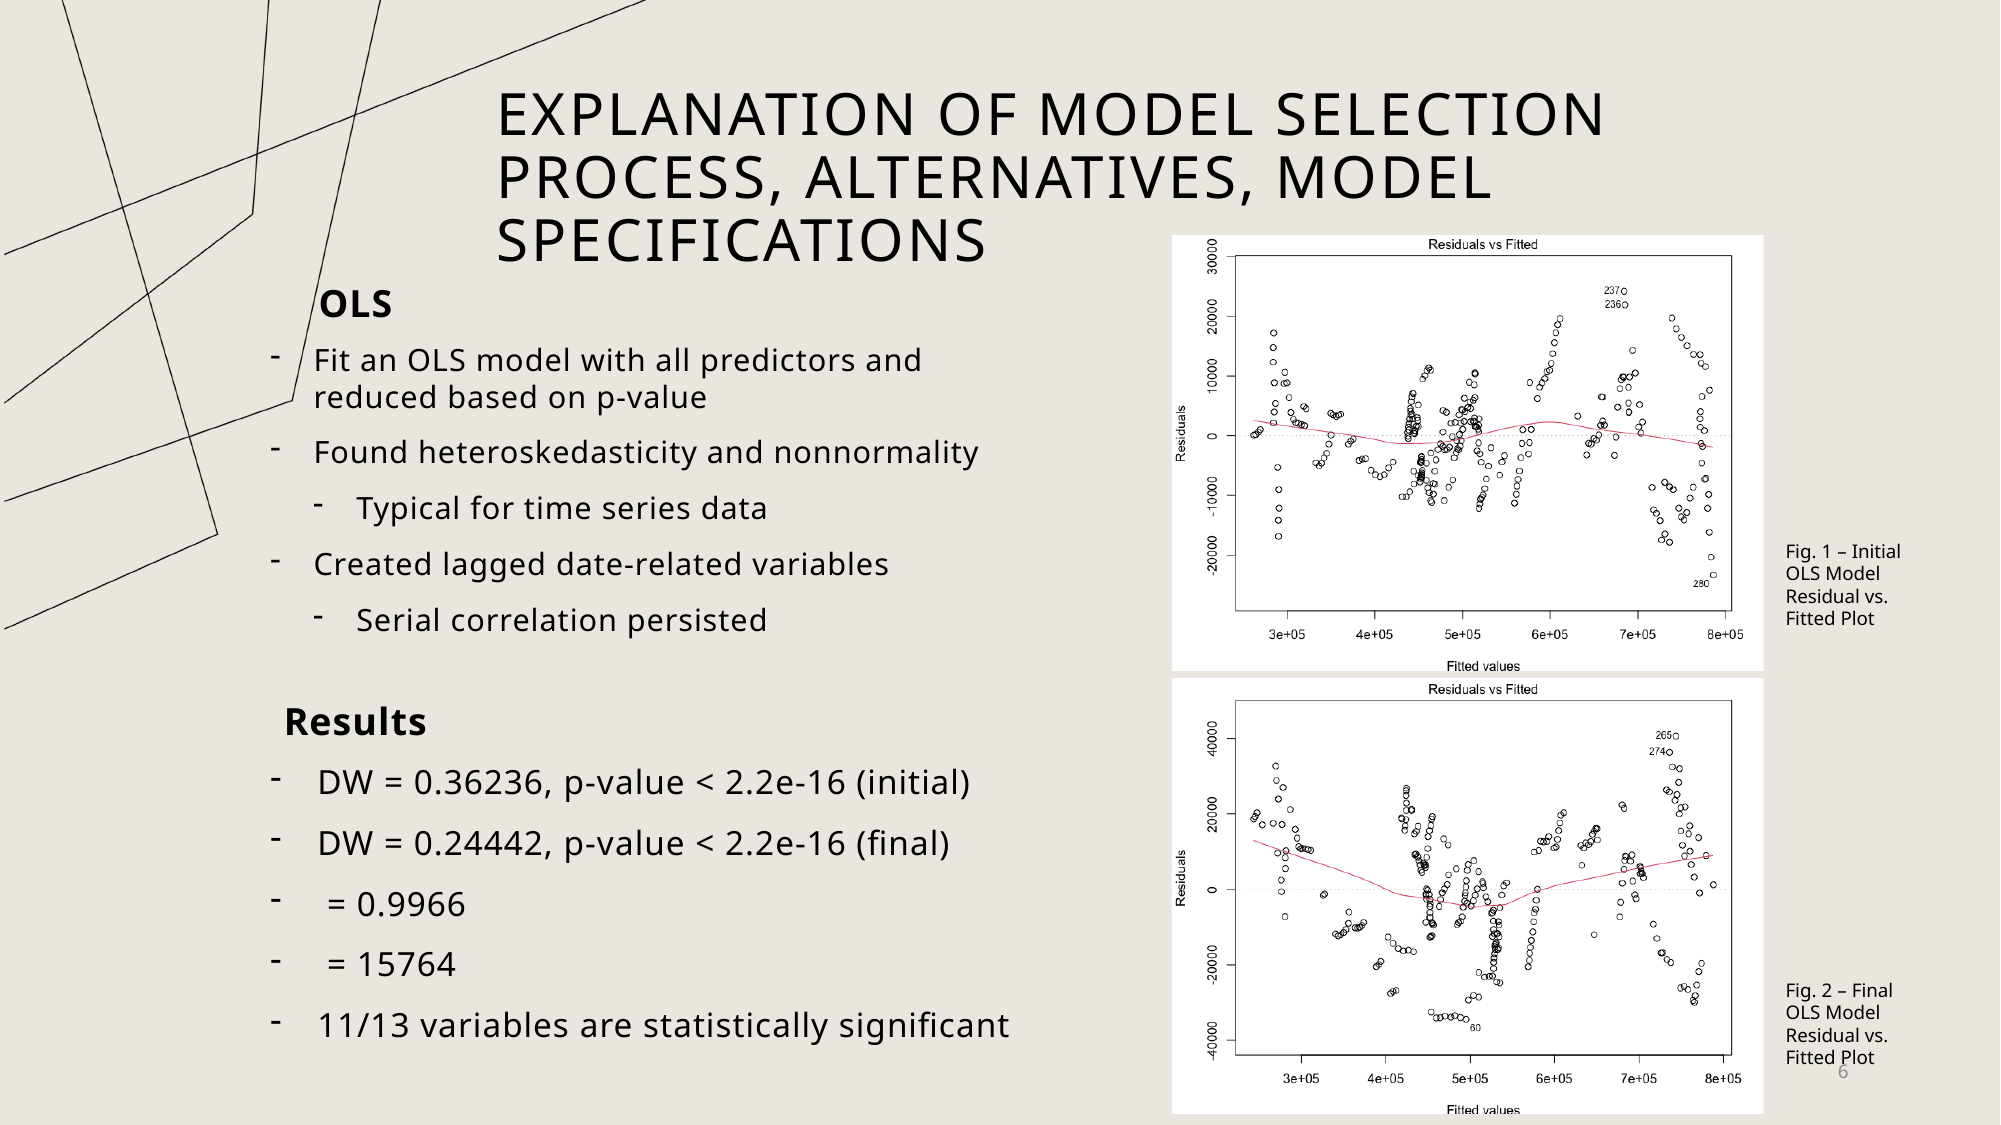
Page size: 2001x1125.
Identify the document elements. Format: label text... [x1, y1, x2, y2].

text_box Fig. 1 – Initial OLS Model Residual vs. Fitted Plot [1770, 531, 1933, 637]
picture [4, 0, 676, 642]
slide_number 6 [1764, 1042, 1864, 1103]
picture [1171, 678, 1764, 1114]
list OLS [255, 266, 456, 341]
picture [1171, 235, 1764, 671]
text_box Fig. 2 – Final OLS Model Residual vs. Fitted Plot [1770, 971, 1933, 1076]
title Explanation of model selection process, alternatives, model specifications [481, 93, 1863, 266]
text_box Results [255, 685, 456, 762]
list Fit an OLS model with all predictors and reduced based on p-value Found heteroskedasticity and nonnormality Typical for time series data Created lagged date-related variables Serial correlation persisted [255, 341, 1000, 686]
